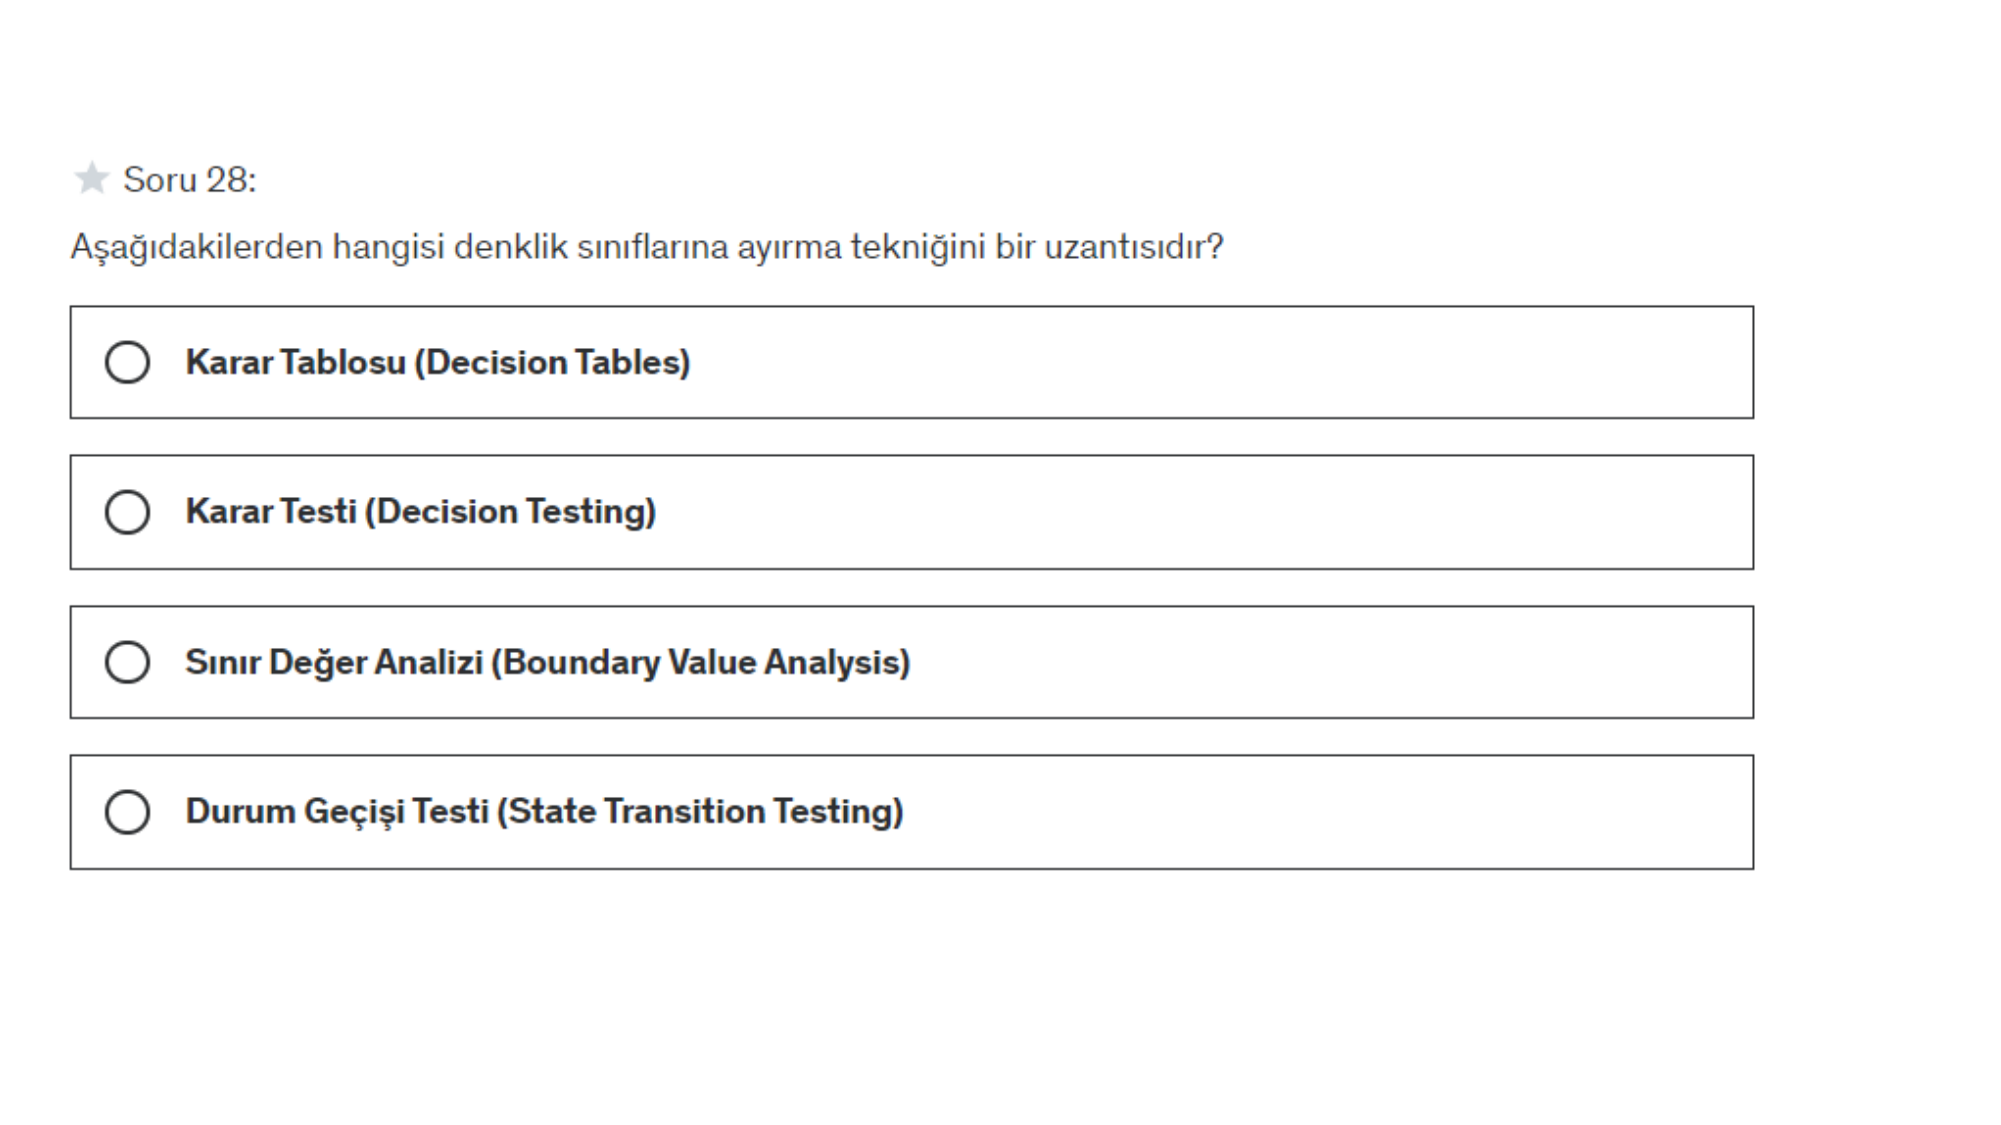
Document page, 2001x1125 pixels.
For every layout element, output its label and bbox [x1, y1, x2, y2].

list [33, 151, 1798, 894]
